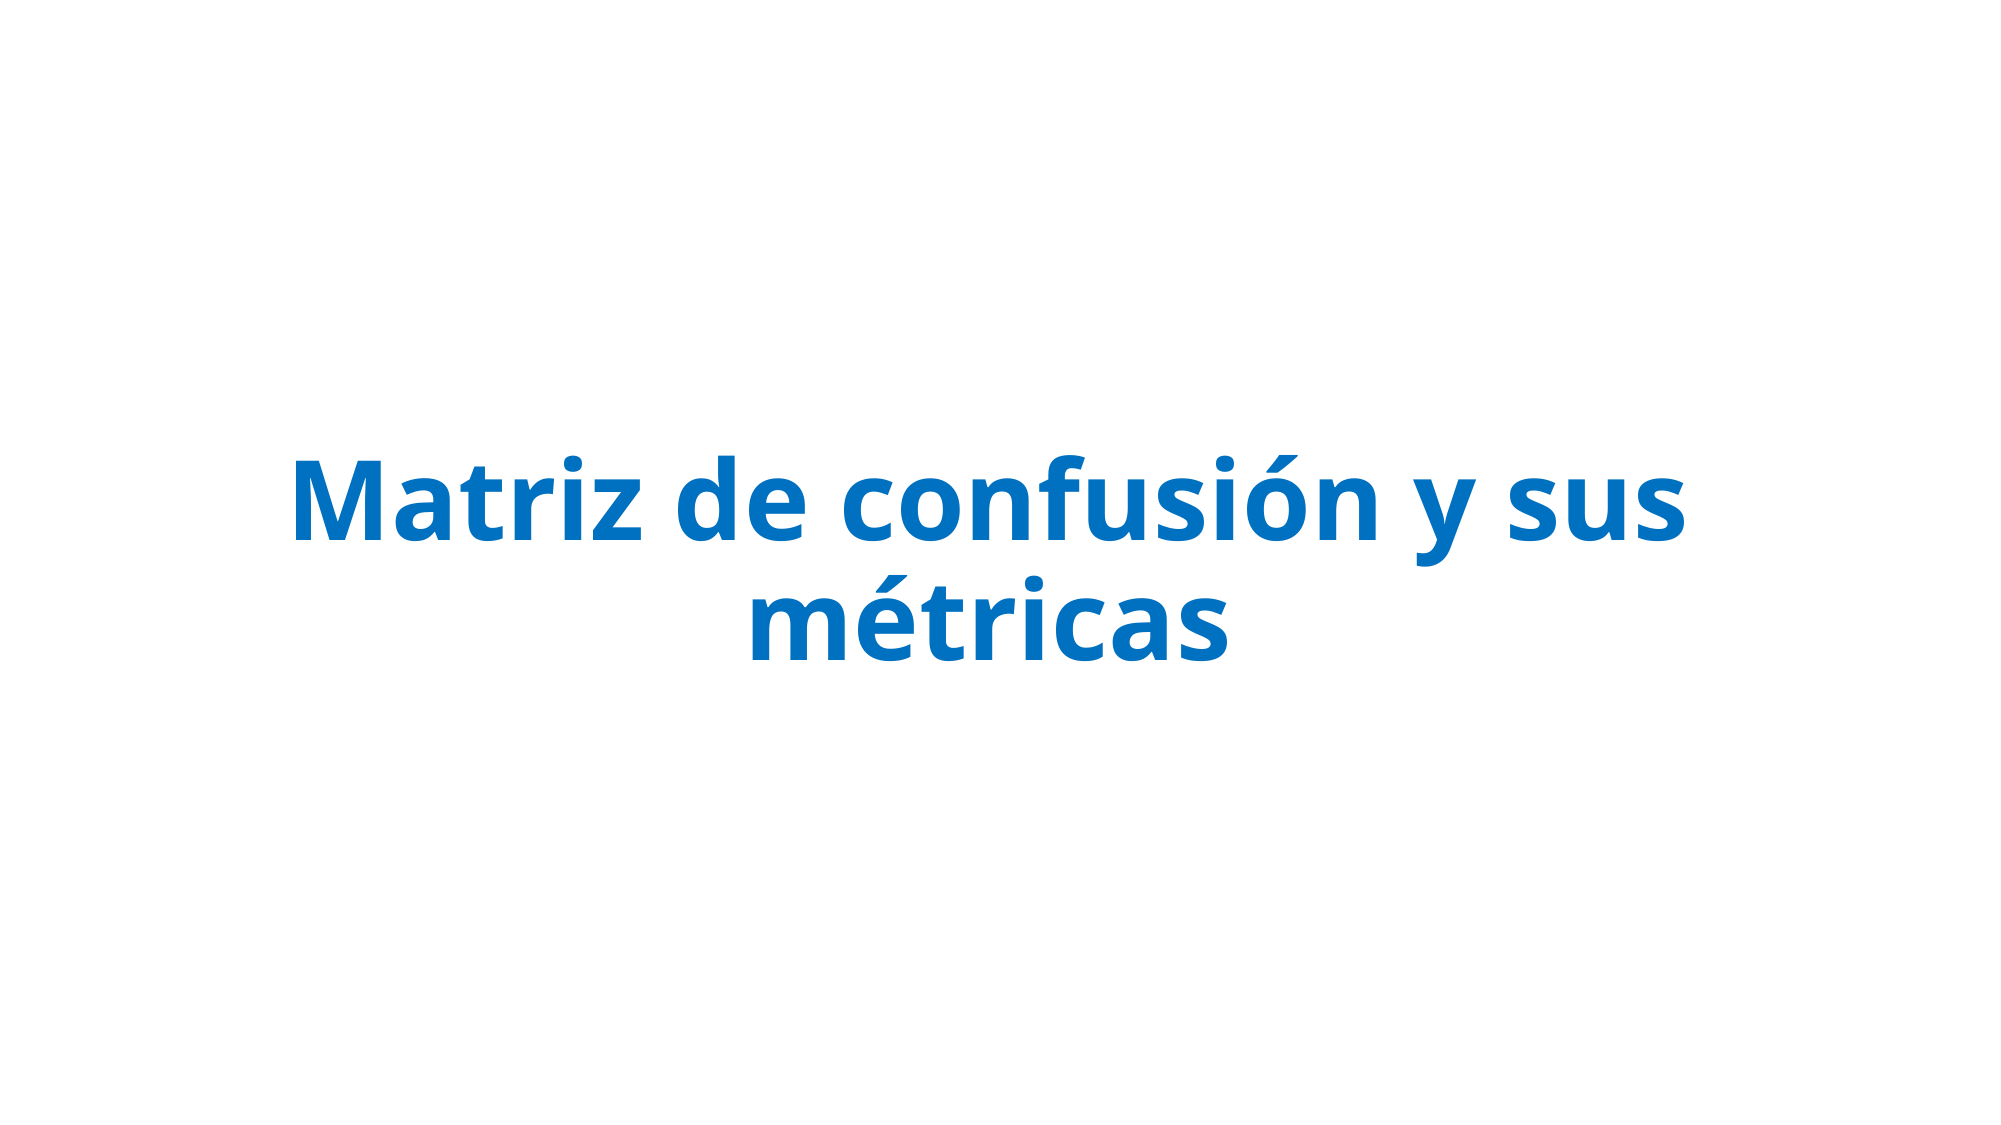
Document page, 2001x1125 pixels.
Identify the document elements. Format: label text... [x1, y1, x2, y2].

text_box Matriz de confusión y sus métricas [223, 424, 1754, 705]
